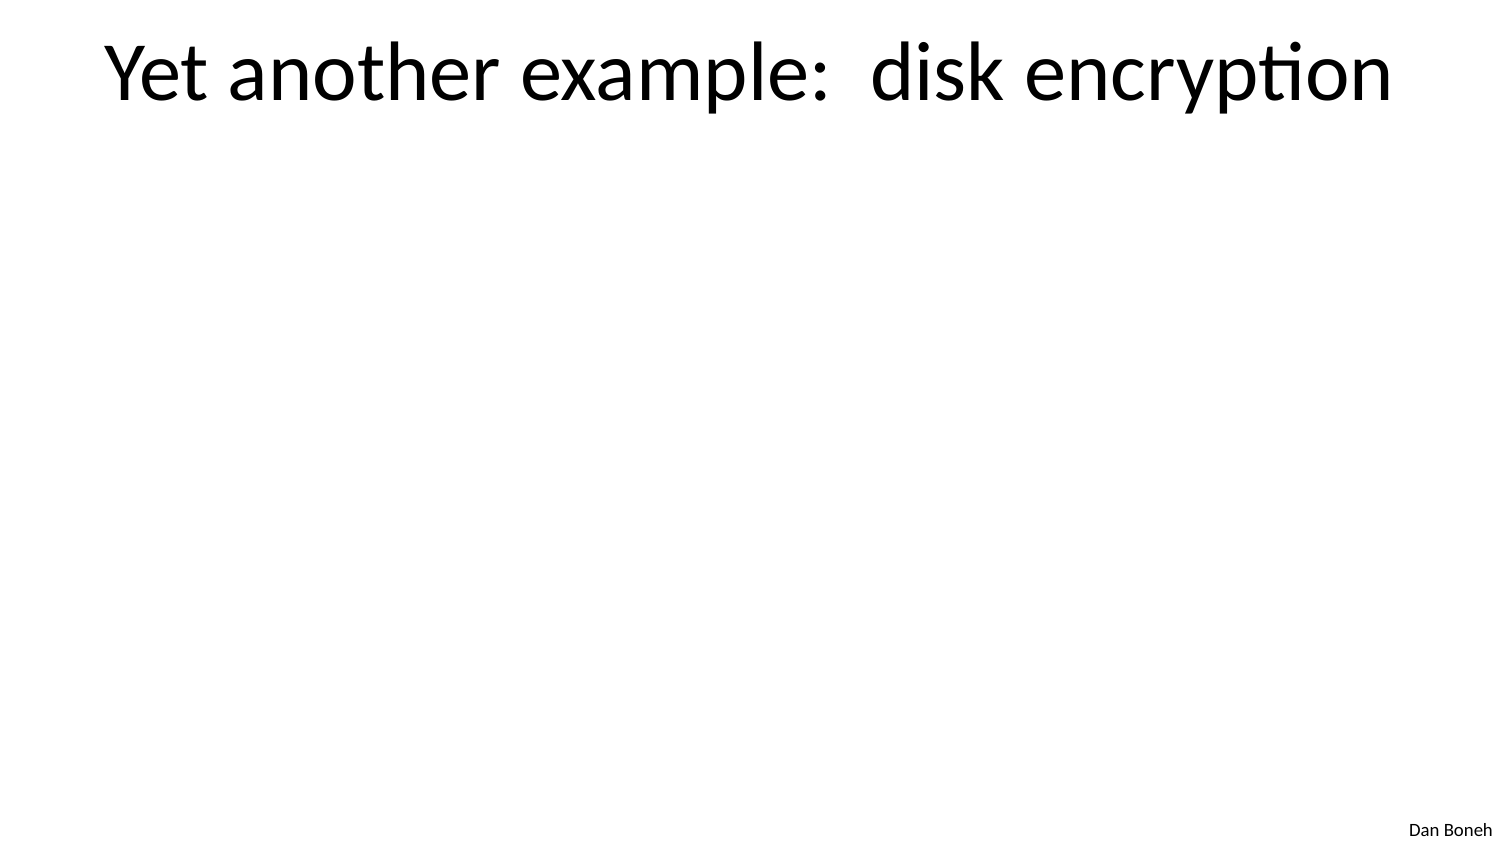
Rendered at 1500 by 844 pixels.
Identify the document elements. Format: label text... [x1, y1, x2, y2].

title Yet another example: disk encryption [75, 0, 1425, 138]
